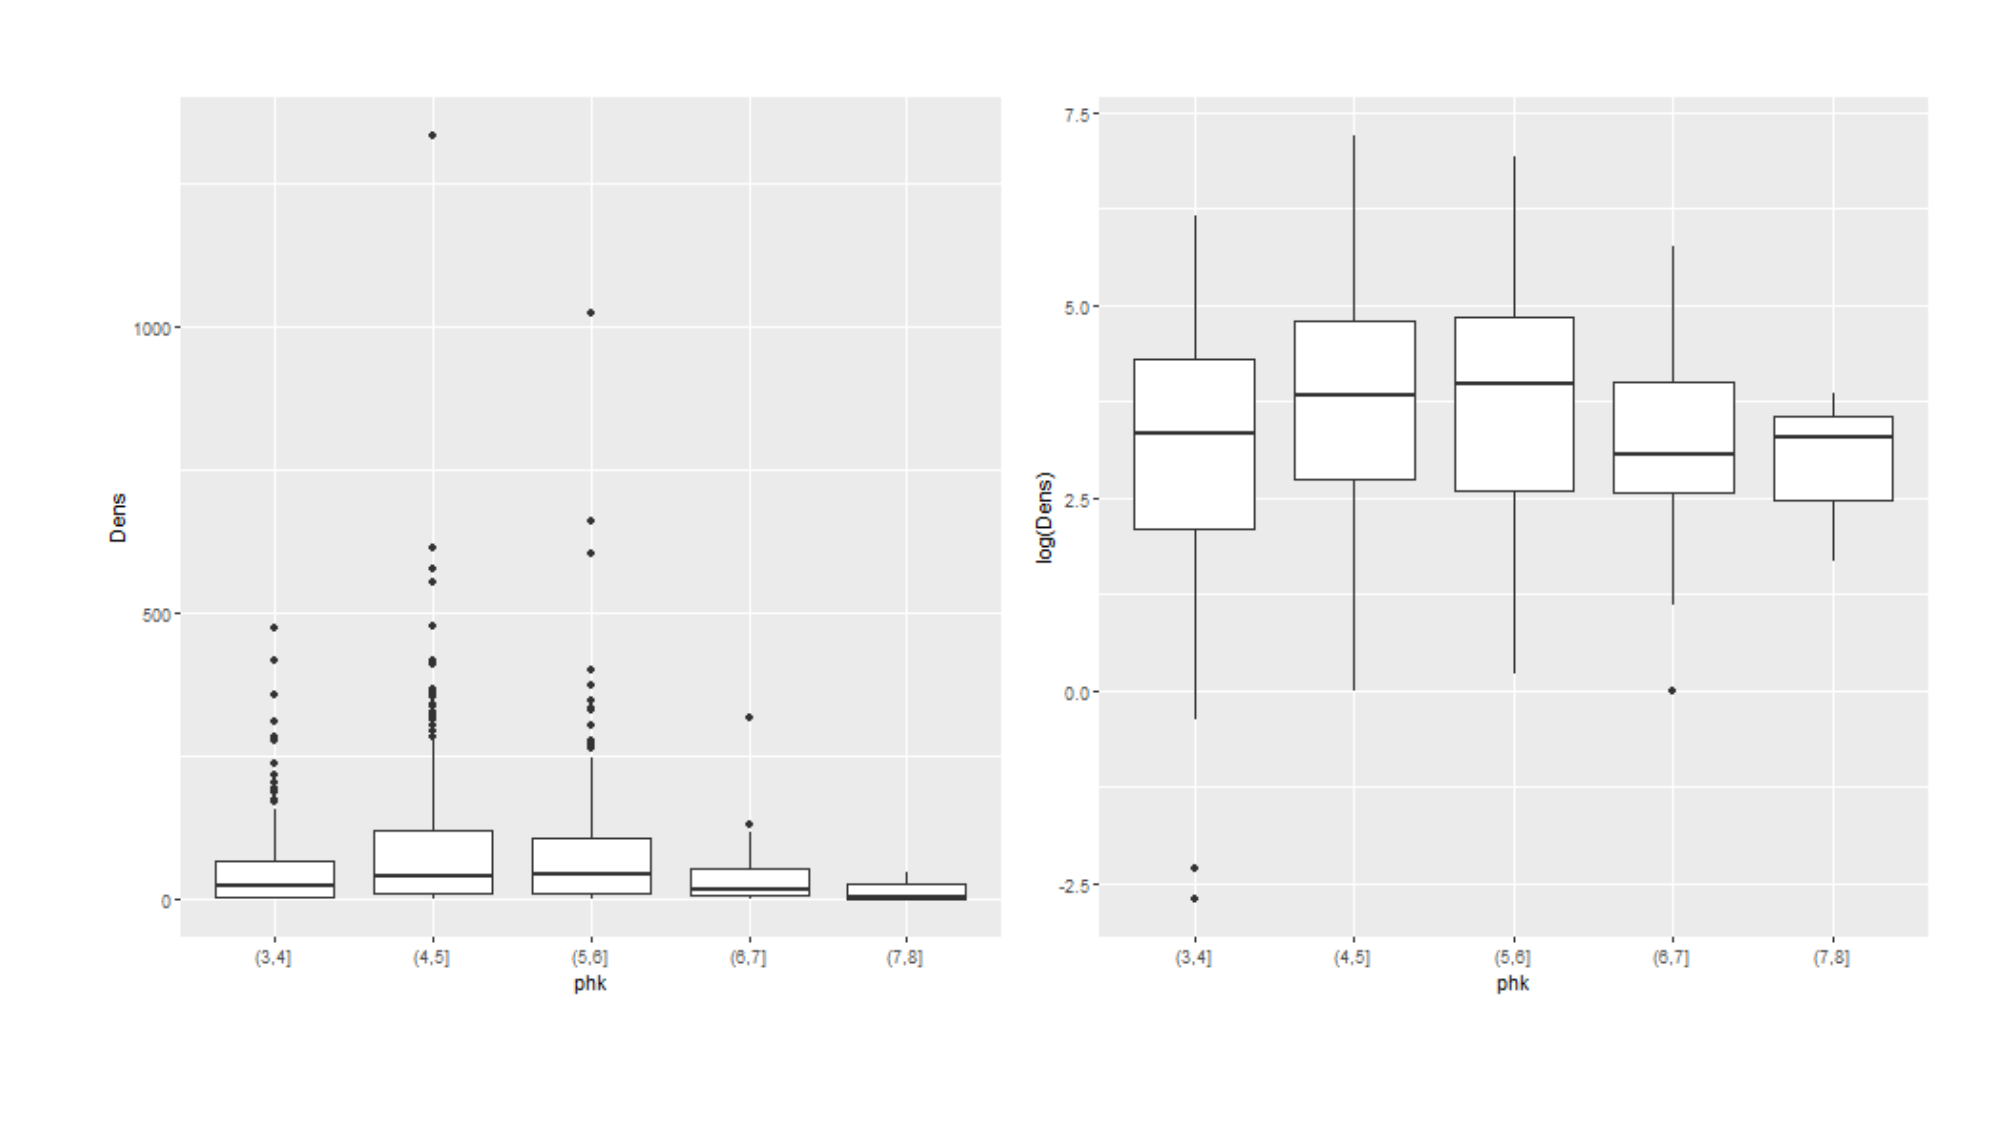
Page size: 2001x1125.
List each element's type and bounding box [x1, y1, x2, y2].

picture [1023, 88, 1940, 1004]
list [97, 88, 1013, 1004]
